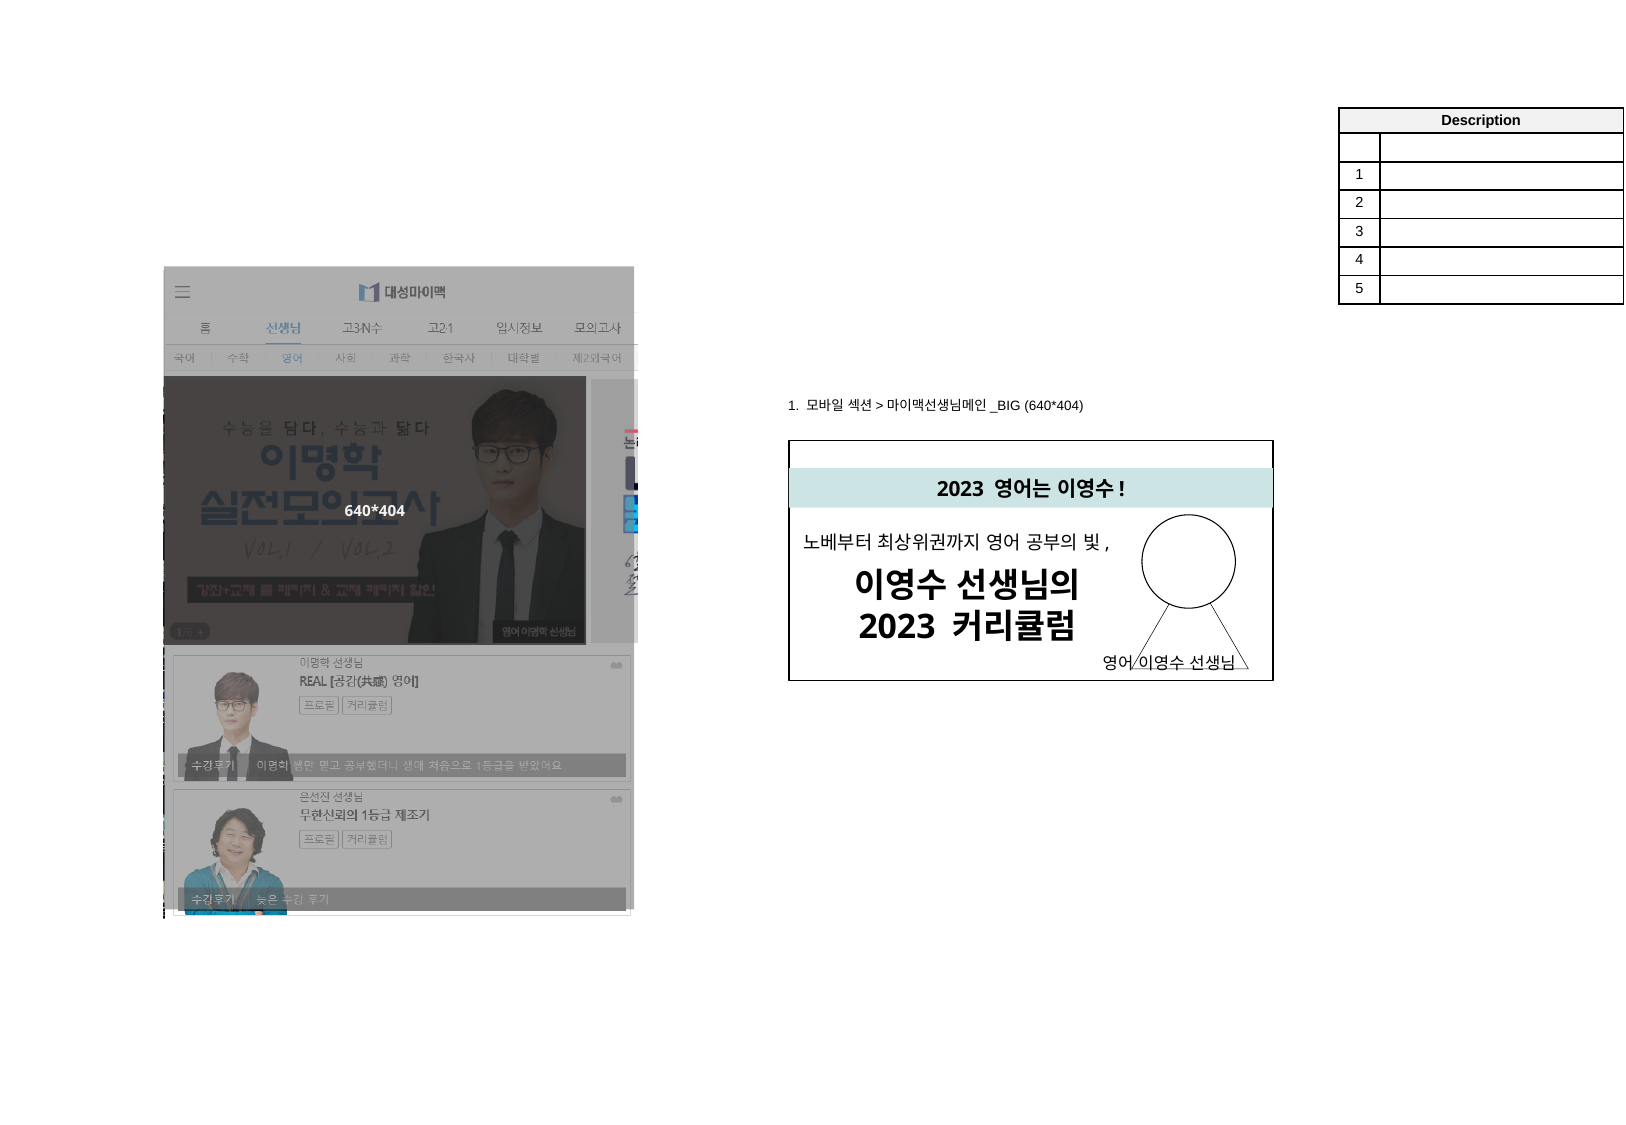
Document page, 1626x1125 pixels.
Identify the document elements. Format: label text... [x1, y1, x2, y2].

table_cell [1381, 163, 1623, 189]
table_cell [1381, 219, 1623, 246]
table_cell [1381, 191, 1623, 218]
table_cell [1381, 248, 1623, 275]
table_cell [1381, 134, 1623, 161]
table_cell 3 [1340, 219, 1379, 246]
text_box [788, 440, 1274, 681]
table_cell [1340, 134, 1379, 161]
picture [163, 270, 639, 920]
table_cell 2 [1340, 191, 1379, 218]
text_box 1. 모바일 섹션>마이맥선생님메인_BIG (640*404) [773, 389, 1176, 421]
table_header Description [1340, 109, 1623, 132]
table_cell [1381, 276, 1623, 303]
table_cell 5 [1340, 276, 1379, 303]
table_cell 4 [1340, 248, 1379, 275]
table_cell 1 [1340, 163, 1379, 189]
